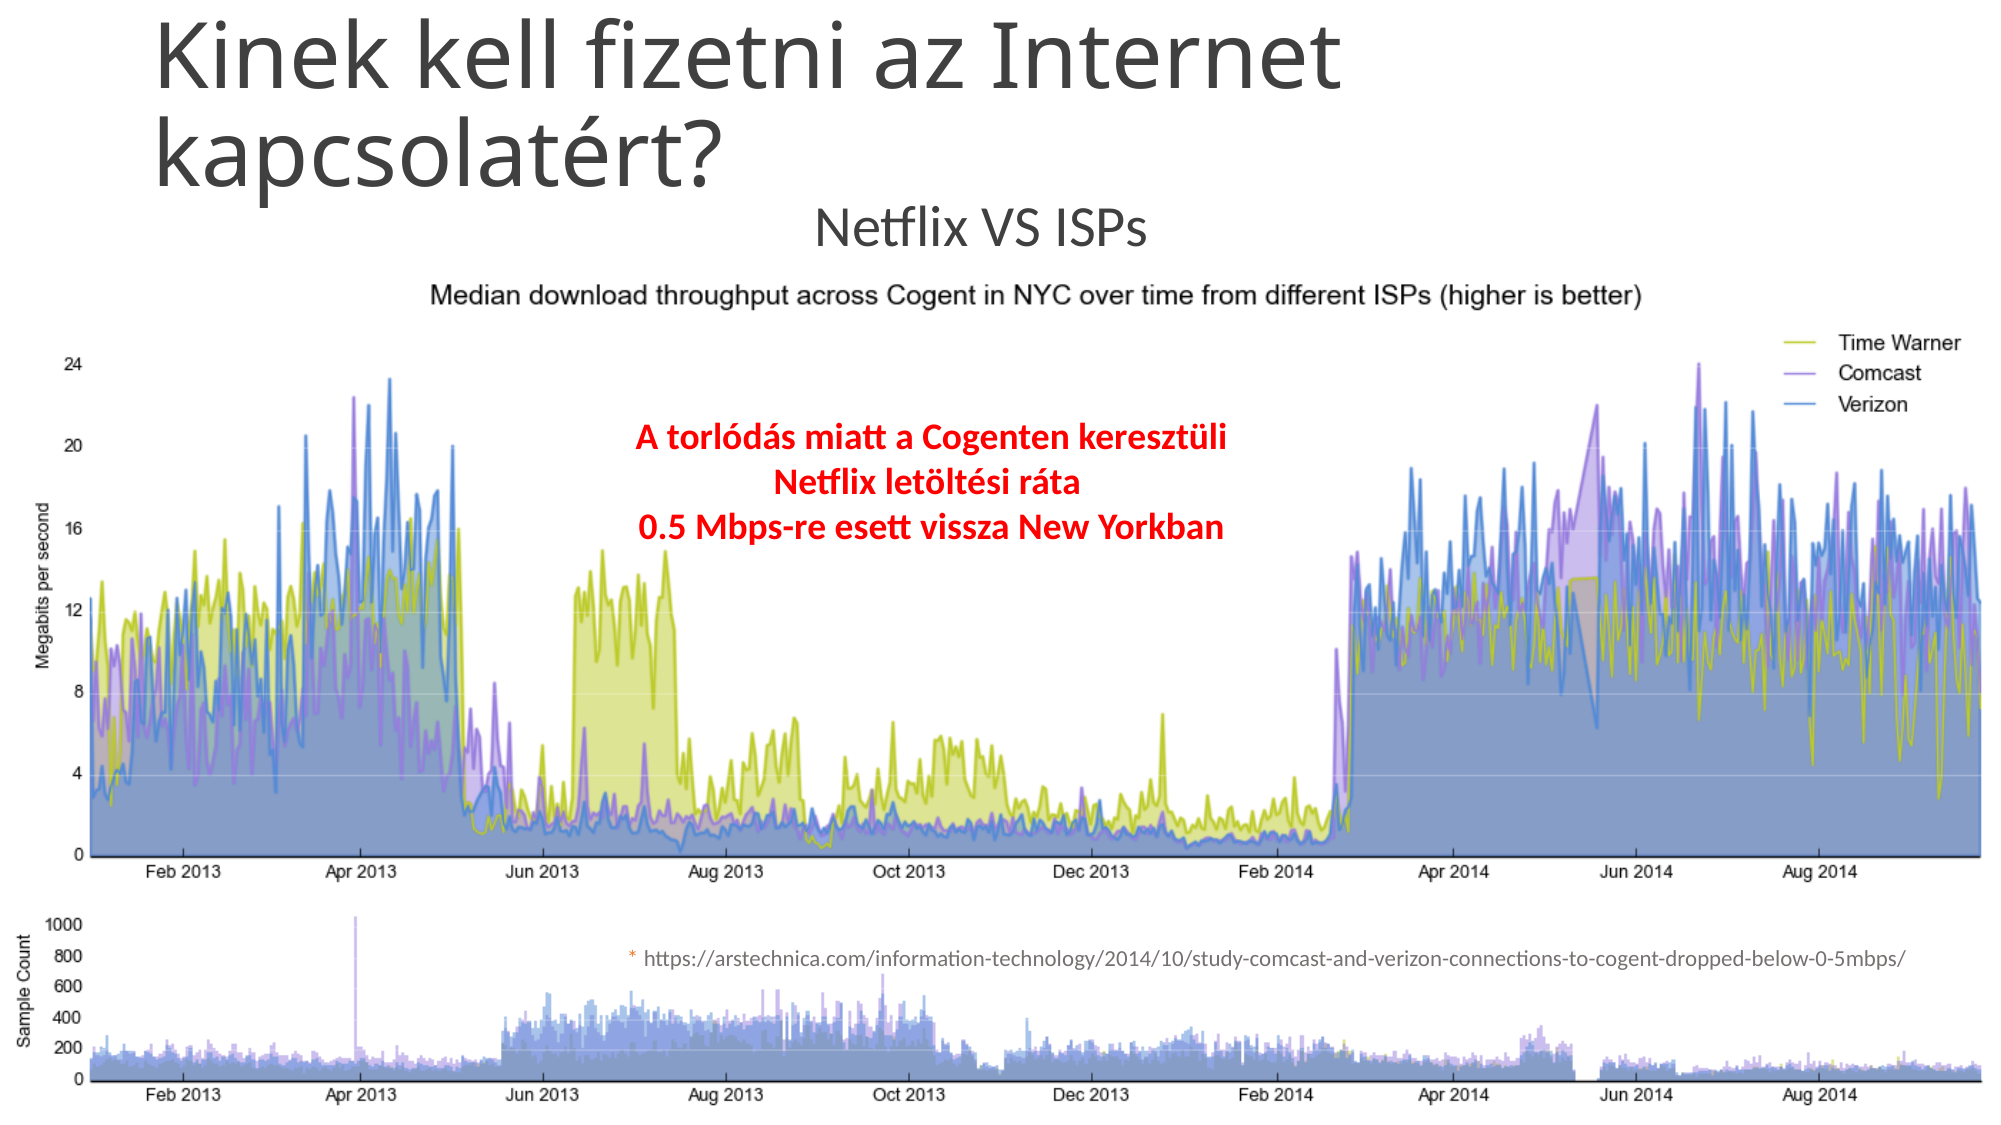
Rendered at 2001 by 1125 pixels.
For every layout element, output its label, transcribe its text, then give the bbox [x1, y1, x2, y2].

picture [0, 266, 2000, 1124]
title Kinek kell fizetni az Internet kapcsolatért? [137, 0, 1863, 217]
list Netflix VS ISPs [118, 188, 1844, 266]
